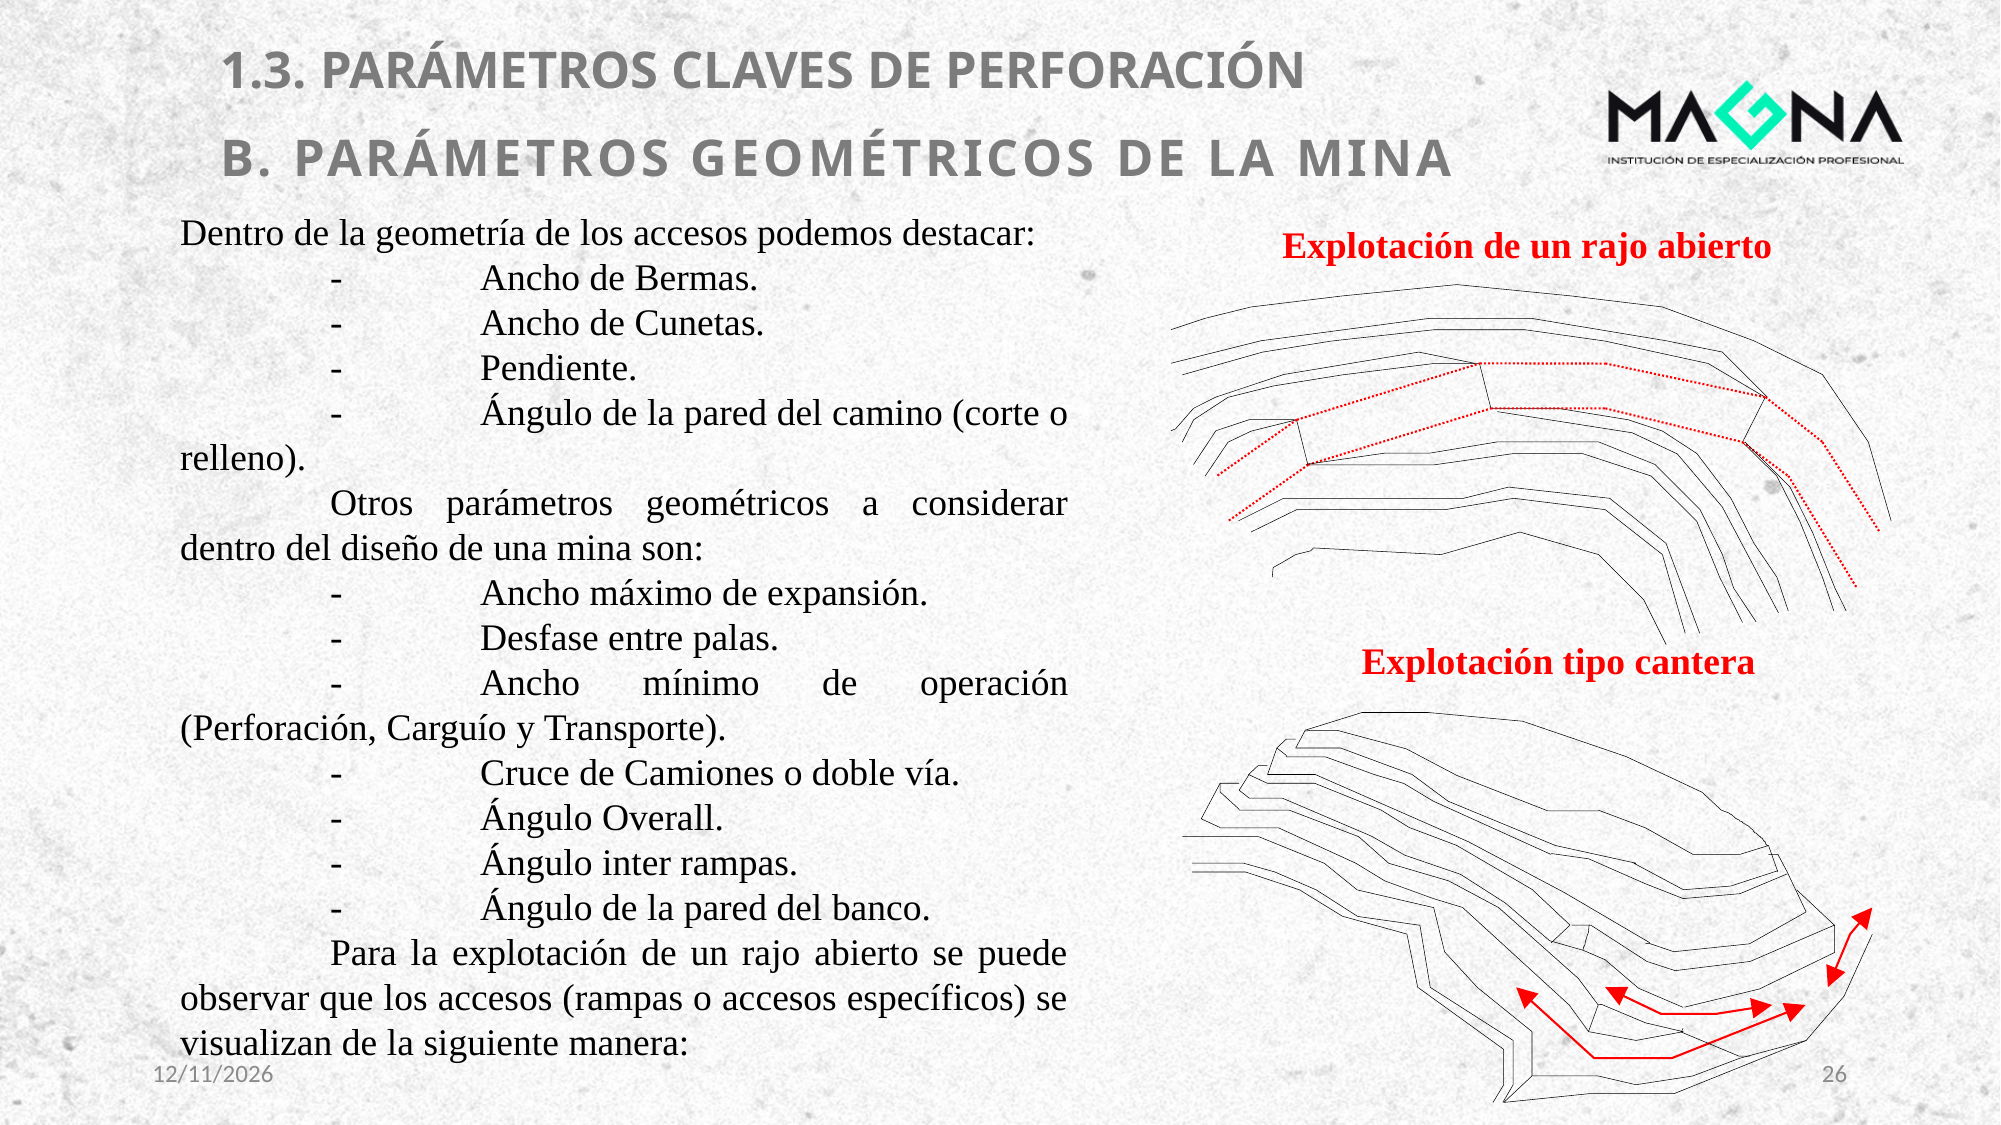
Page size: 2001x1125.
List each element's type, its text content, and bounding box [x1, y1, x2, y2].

title 1.3. PARÁMETROS CLAVES DE PERFORACIÓN [205, 19, 1519, 125]
text_box Explotación tipo cantera [1346, 645, 1887, 690]
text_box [1182, 712, 1873, 1103]
picture [0, 0, 2001, 1125]
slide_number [137, 1042, 588, 1103]
text_box Explotación de un rajo abierto [1267, 213, 1920, 274]
text_box Dentro de la geometría de los accesos podemos destacar: - Ancho de Bermas. - Ancho de Cunetas. - Pendiente. - Ángulo de la pared del camino (corte o relleno). Otros parámetros geométricos a considerar dentro del diseño de una mina son: - Ancho máximo de expansión. - Desfase entre palas. - Ancho mínimo de operación (Perforación, Carguío y Transporte). - Cruce de Camiones o doble vía. - Ángulo Overall. - Ángulo inter rampas. - Ángulo de la pared del banco. Para la explotación de un rajo abierto se puede observar que los accesos (rampas o accesos específicos) se visualizan de la siguiente manera: [165, 201, 1084, 1071]
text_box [1170, 284, 1892, 645]
text_box b. Parámetros geométricos de la mina [205, 125, 1519, 231]
